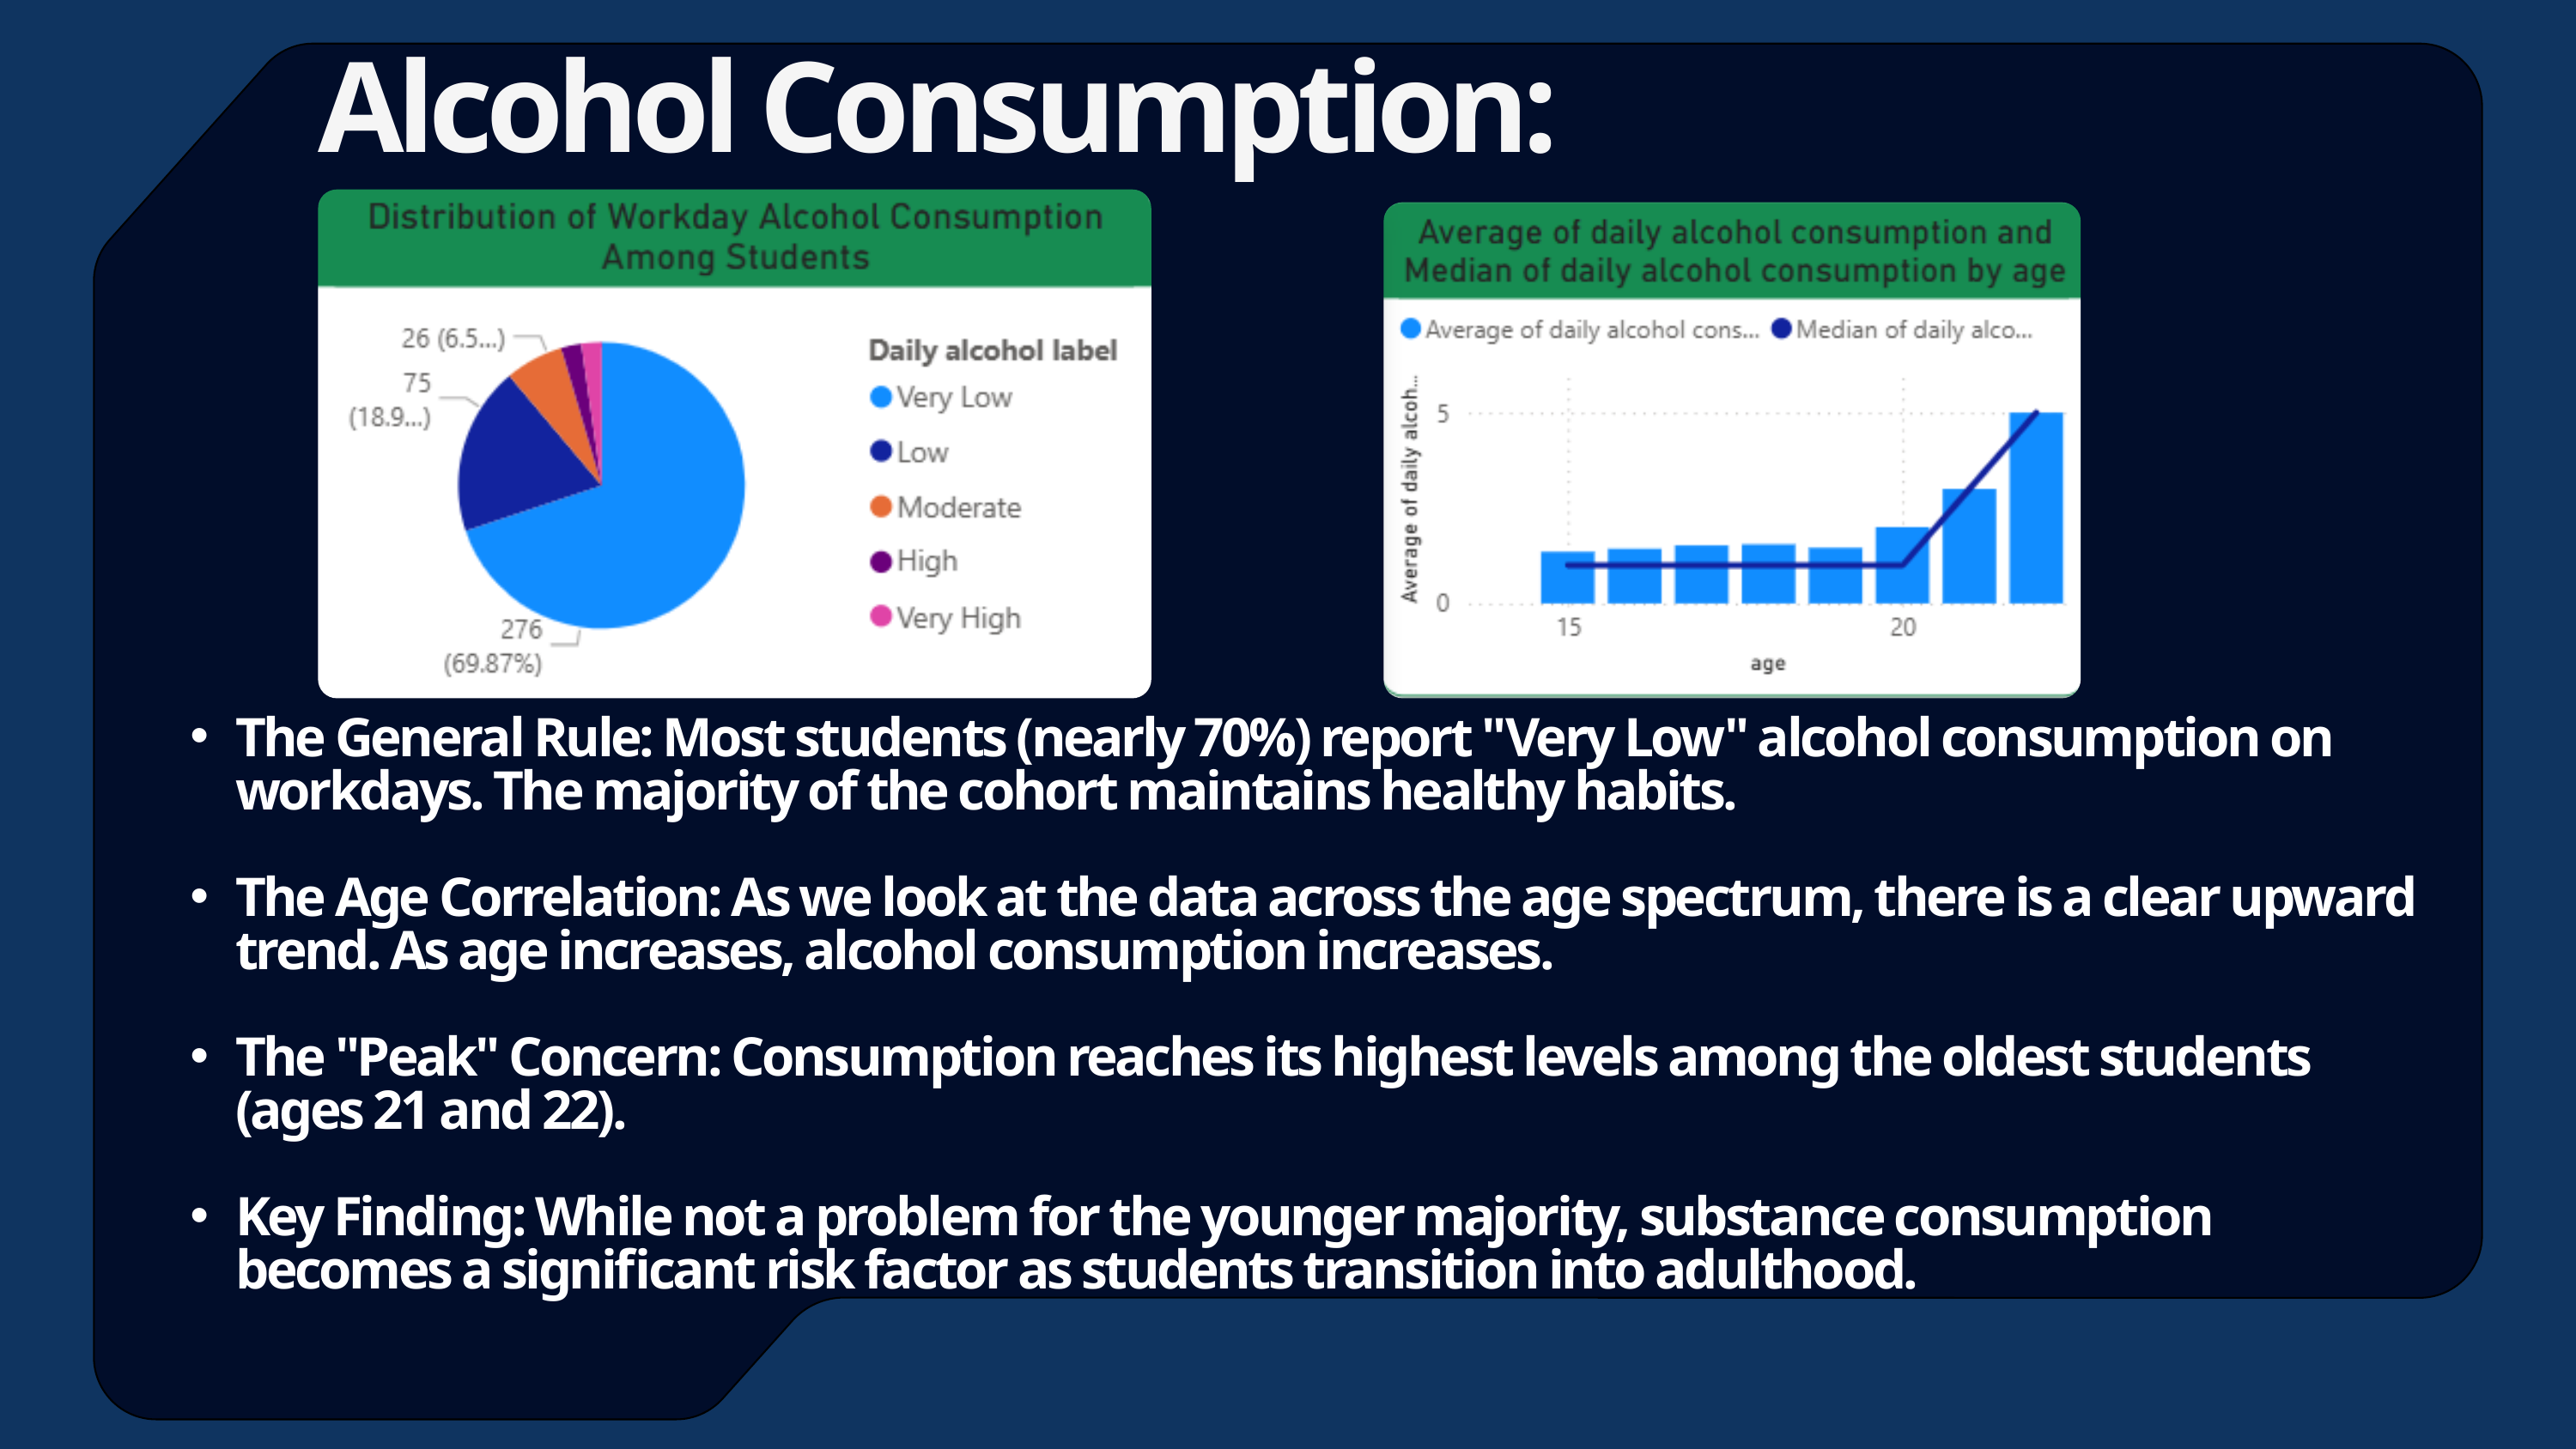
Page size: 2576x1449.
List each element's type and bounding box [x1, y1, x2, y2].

text_box [318, 38, 1616, 252]
text_box [1383, 202, 2081, 699]
text_box [318, 258, 1151, 699]
text_box [94, 43, 2482, 1420]
